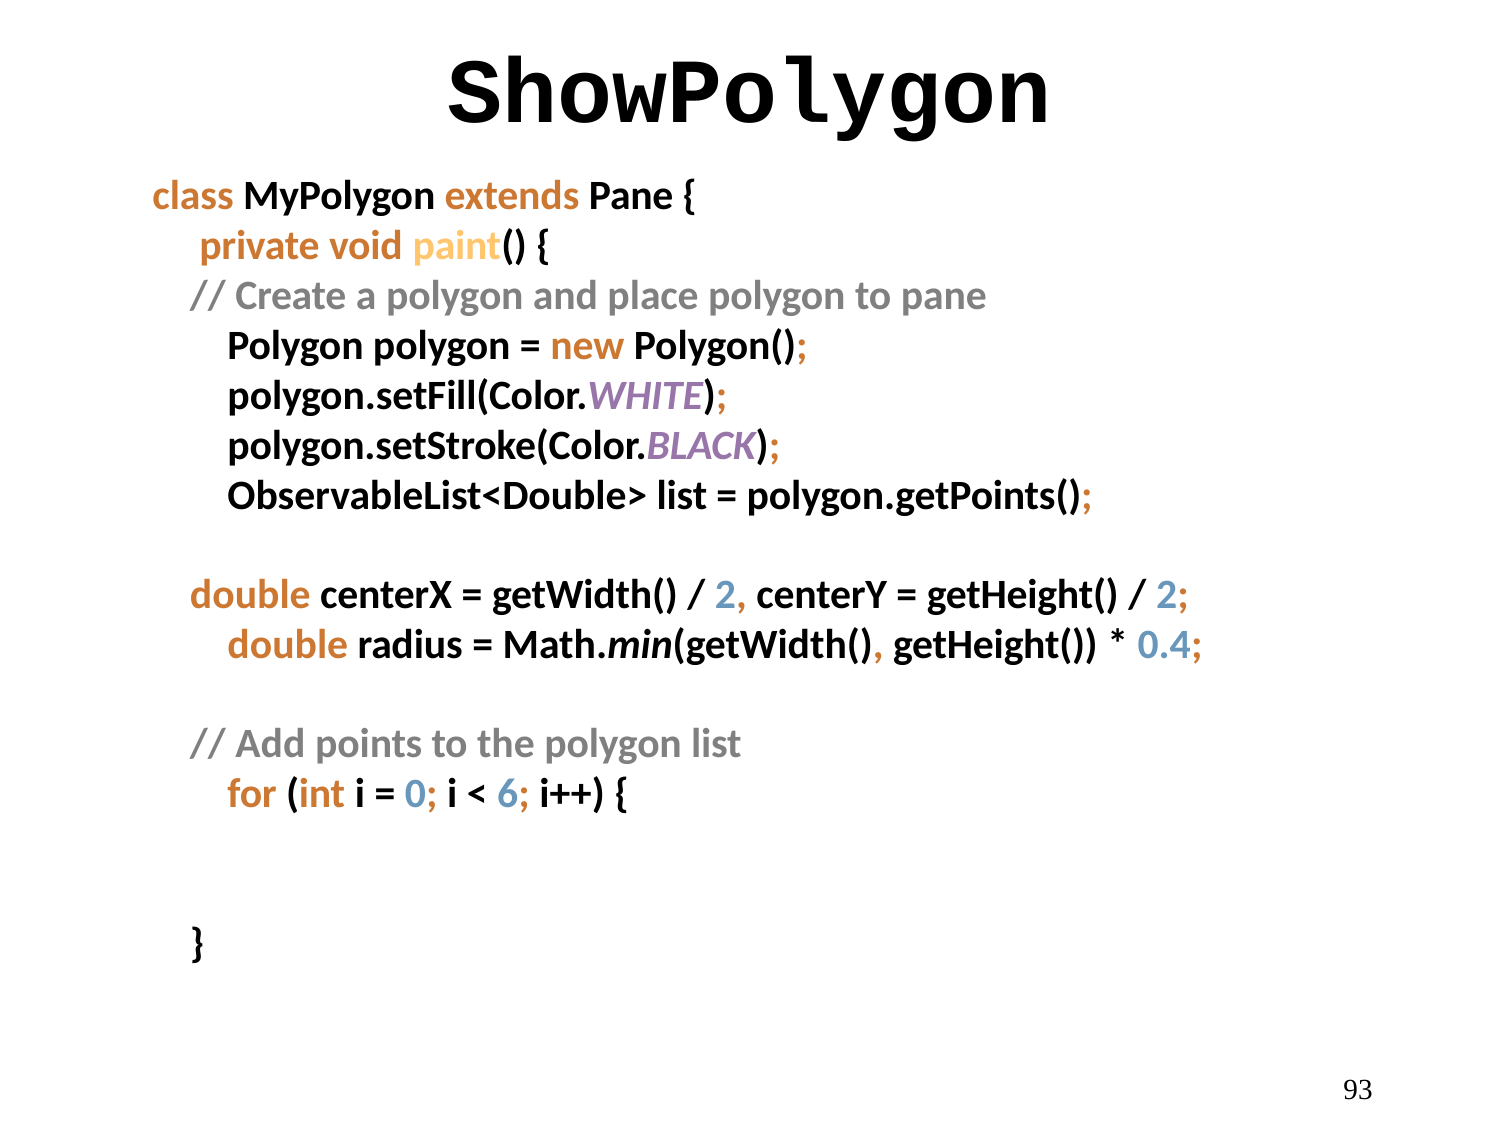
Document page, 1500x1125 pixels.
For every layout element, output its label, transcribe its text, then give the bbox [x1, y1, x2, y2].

title ShowPolygon [445, 29, 1055, 165]
text_box class MyPolygon extends Pane { private void paint() { // Create a polygon and place polygon to pane Polygon polygon = new Polygon(); polygon.setFill(Color.WHITE); polygon.setStroke(Color.BLACK); ObservableList<Double> list = polygon.getPoints(); double centerX = getWidth() / 2, centerY = getHeight() / 2; double radius = Math.min(getWidth(), getHeight()) * 0.4; // Add points to the polygon list for (int i = 0; i < 6; i++) { } [150, 165, 1233, 966]
slide_number 93 [1322, 1070, 1381, 1125]
